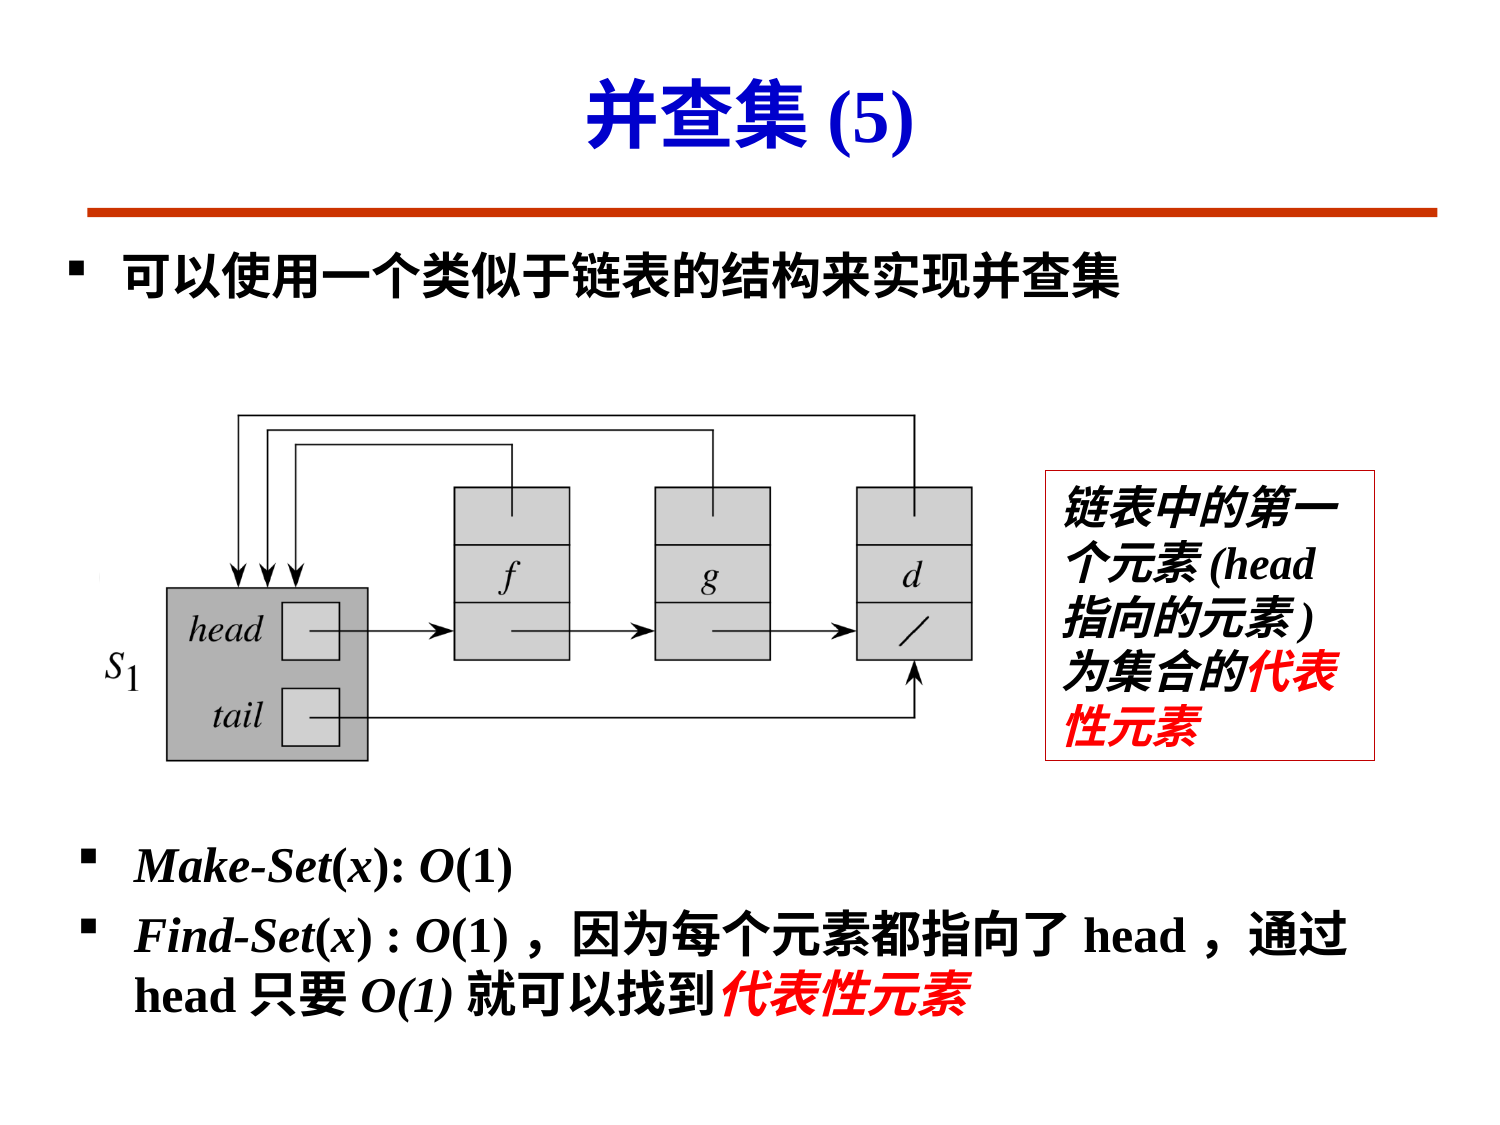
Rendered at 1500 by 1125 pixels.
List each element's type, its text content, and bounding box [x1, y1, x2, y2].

text_box 链表中的第一个元素(head指向的元素)为集合的代表性元素 [1045, 470, 1375, 761]
text_box Make-Set(x): O(1) Find-Set(x) : O(1)，因为每个元素都指向了head，通过head只要O(1)就可以找到代表性元素 [62, 824, 1450, 1038]
picture [99, 399, 992, 788]
list 可以使用一个类似于链表的结构来实现并查集 [50, 237, 1438, 388]
title 并查集(5) [112, 37, 1388, 188]
